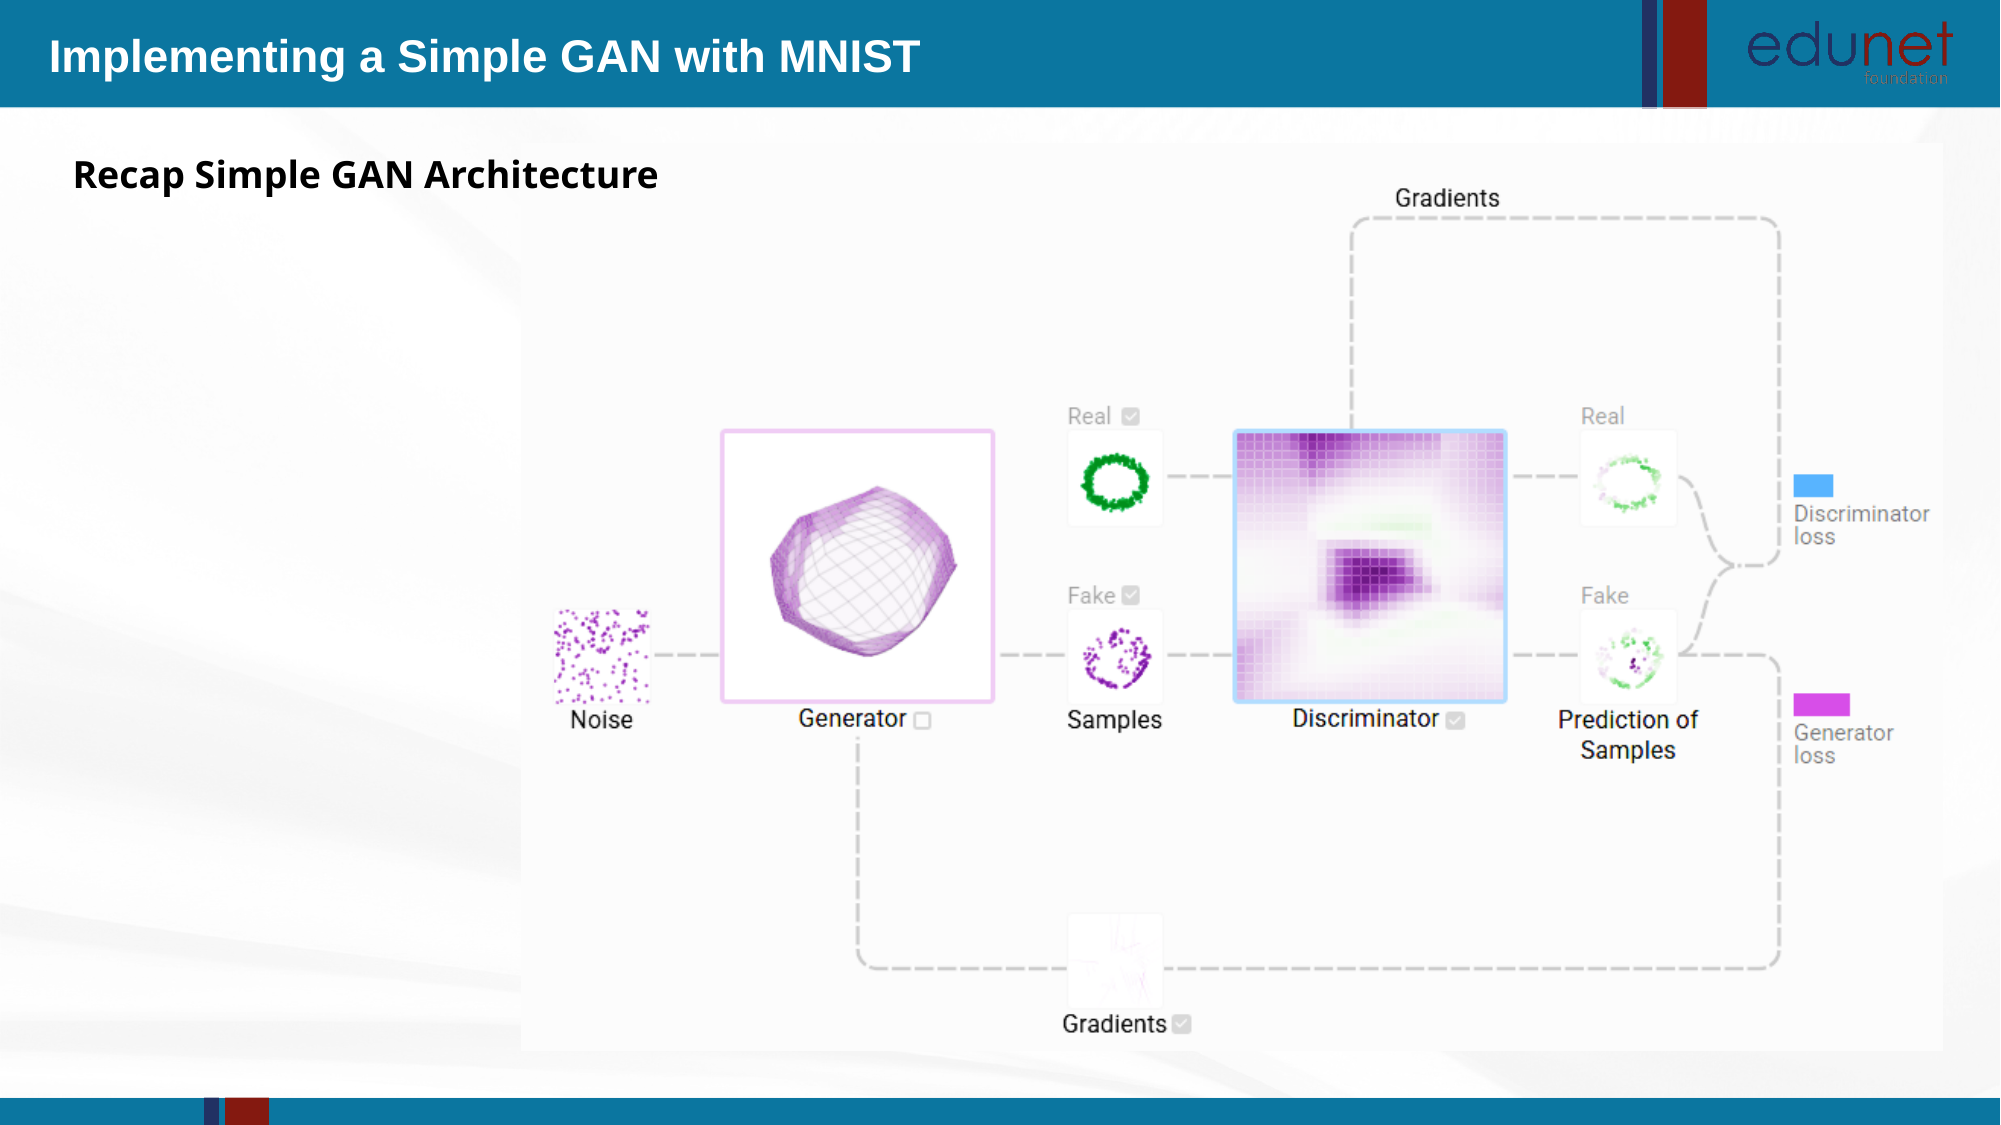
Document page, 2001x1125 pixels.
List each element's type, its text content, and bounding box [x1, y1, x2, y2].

picture [520, 143, 1943, 1052]
text_box Recap Simple GAN Architecture [57, 143, 520, 204]
text_box Implementing a Simple GAN with MNIST [34, 18, 1966, 84]
